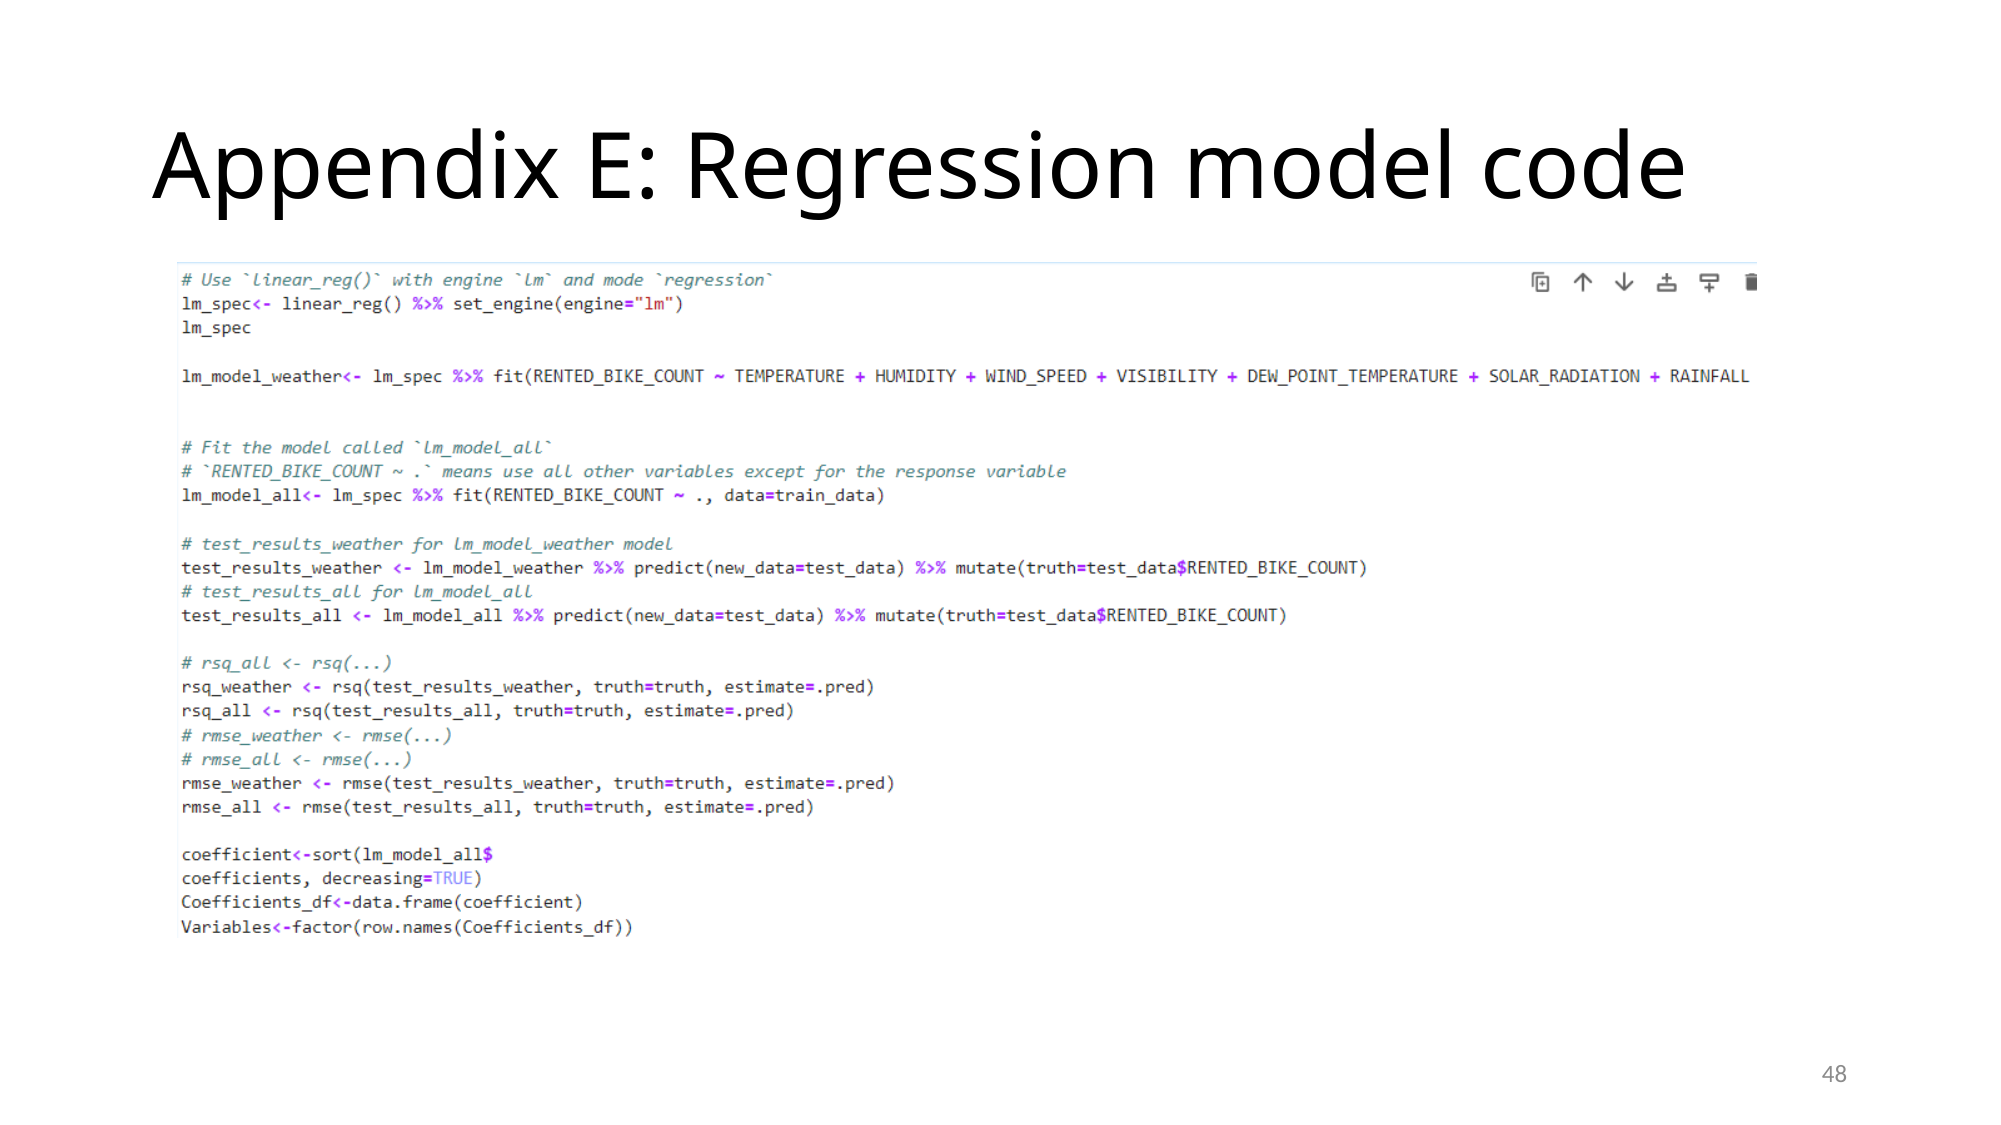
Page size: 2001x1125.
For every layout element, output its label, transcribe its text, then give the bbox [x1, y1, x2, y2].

title Appendix E: Regression model code [137, 59, 1863, 278]
picture [177, 262, 1757, 938]
slide_number 48 [1412, 1042, 1863, 1103]
